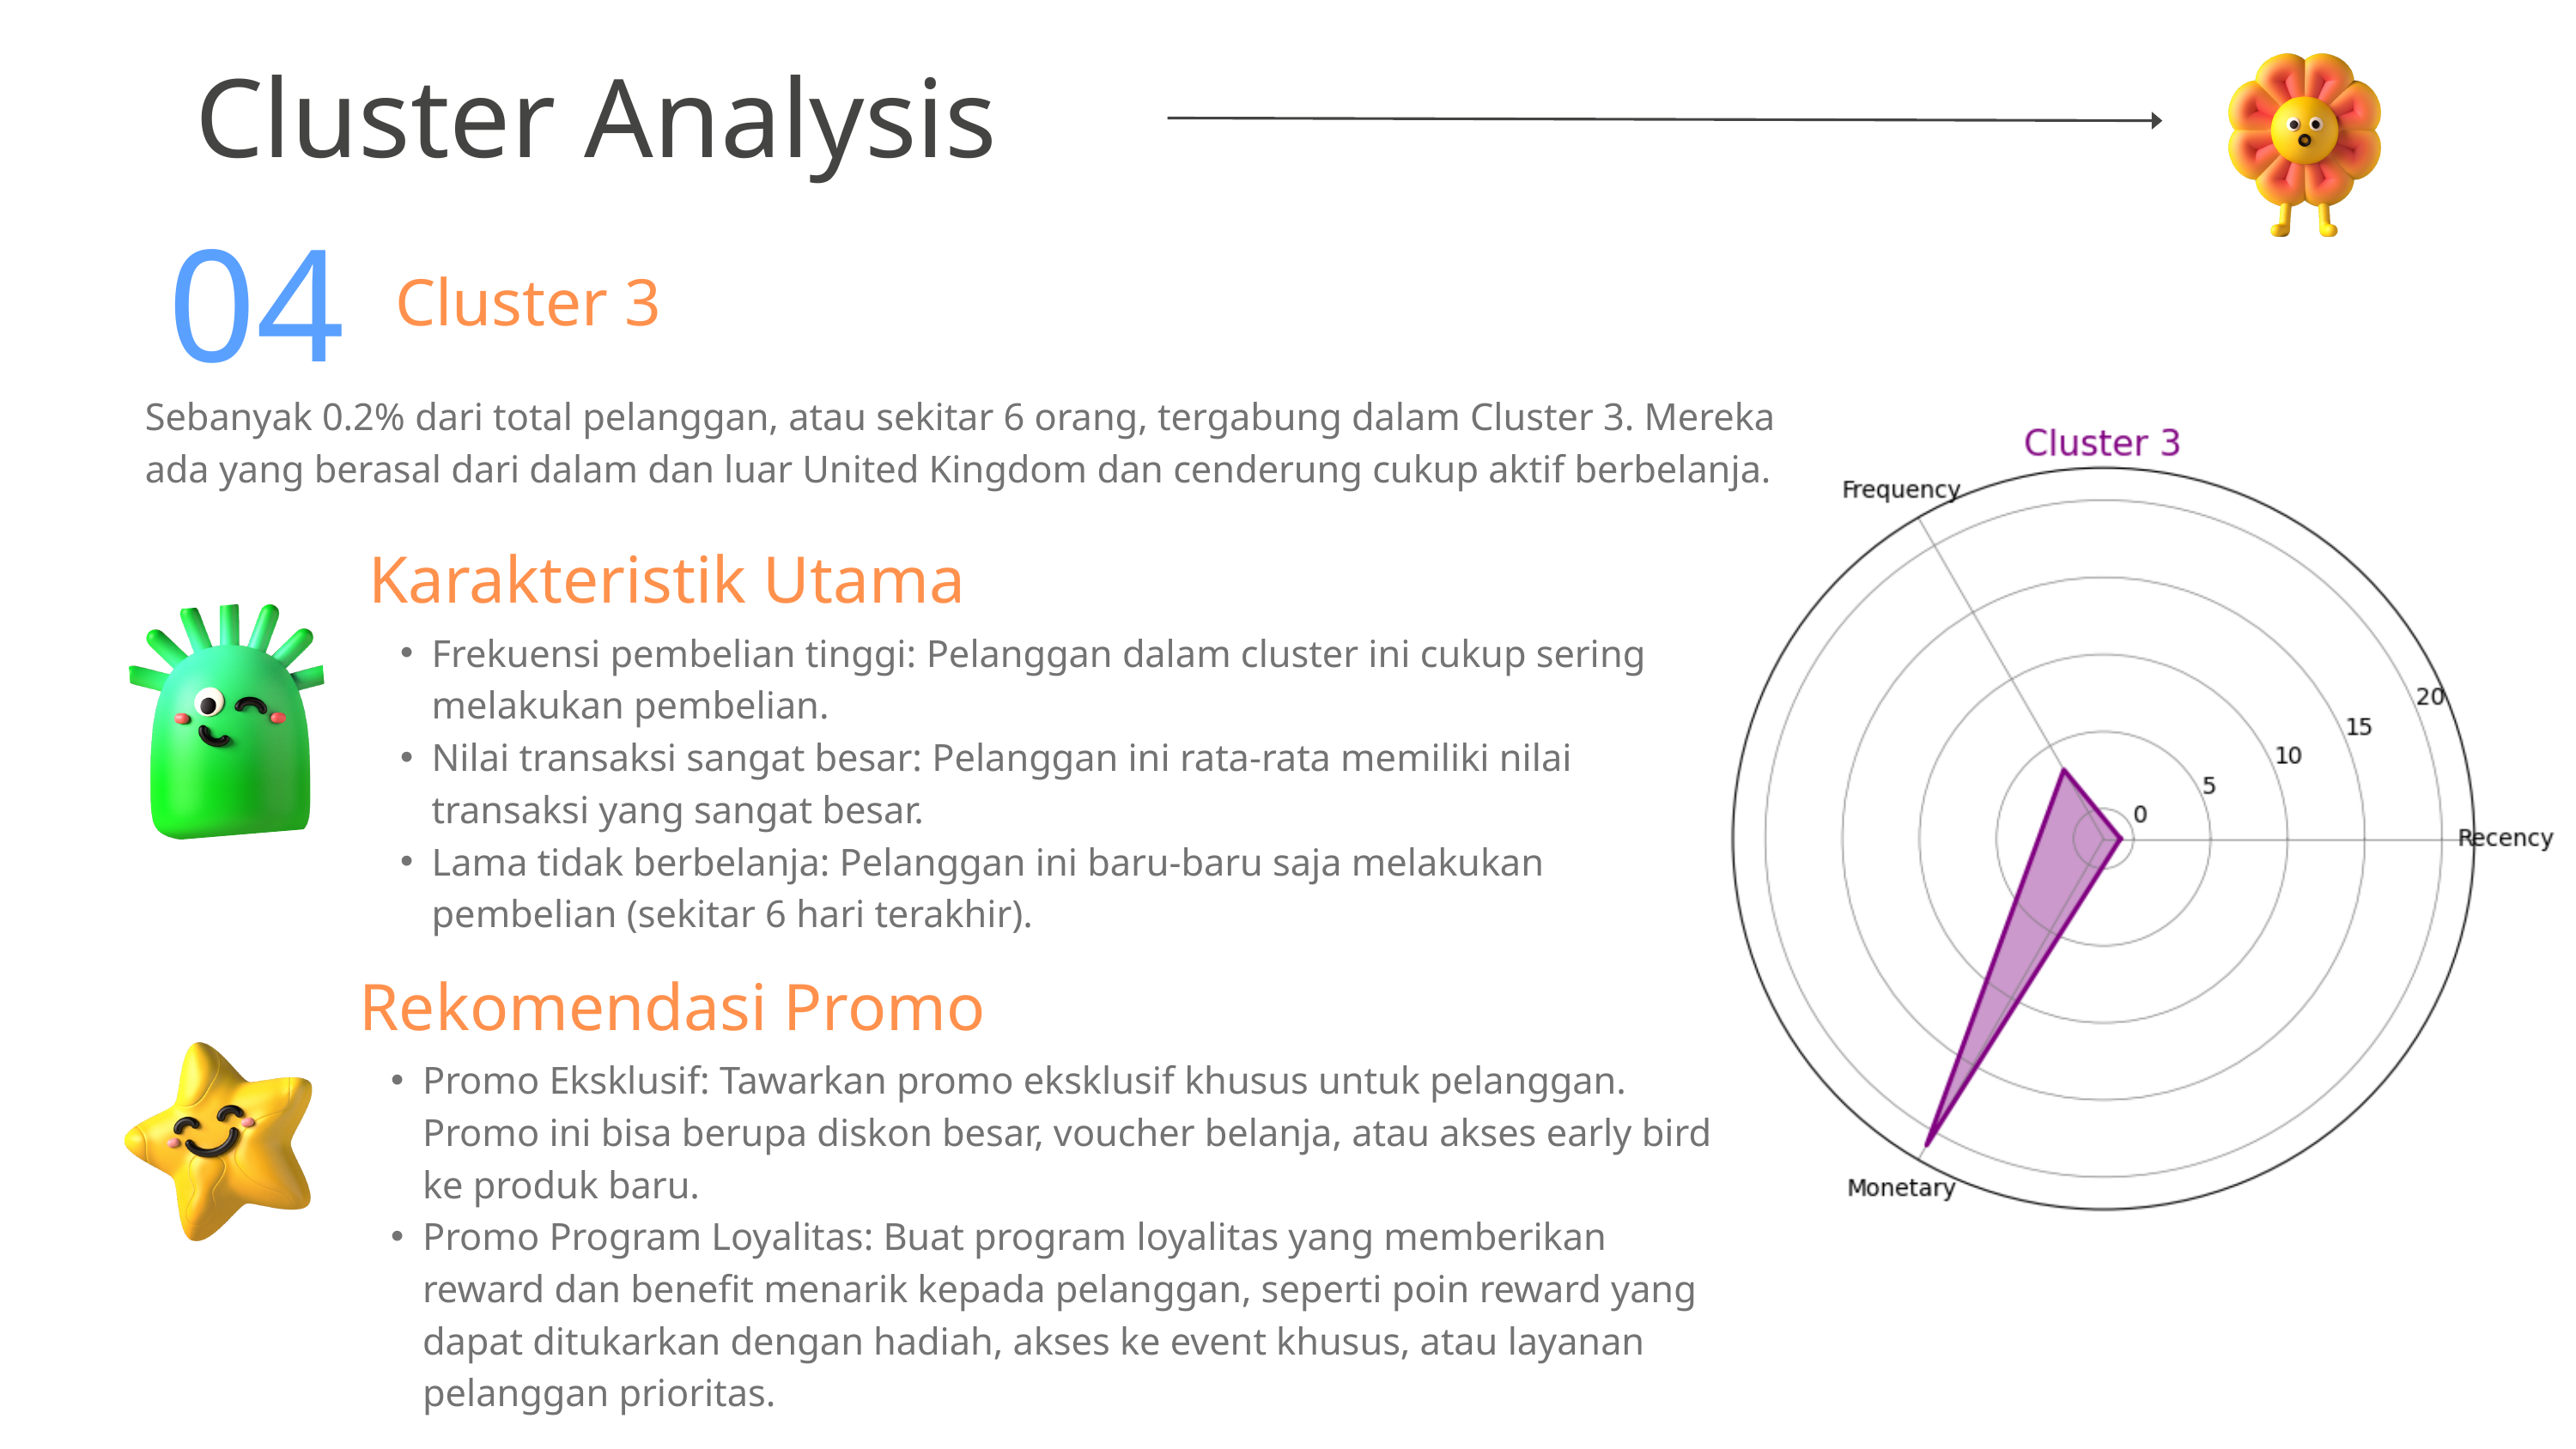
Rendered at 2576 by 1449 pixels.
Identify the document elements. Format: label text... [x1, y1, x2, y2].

text_box [1716, 385, 2576, 1227]
text_box Rekomendasi Promo [359, 966, 1168, 1044]
text_box Karakteristik Utama [368, 539, 1168, 616]
text_box Sebanyak 0.2% dari total pelanggan, atau sekitar 6 orang, tergabung dalam Cluster 3. Mereka ada yang berasal dari dalam dan luar United Kingdom dan cenderung cukup aktif berbelanja. [144, 385, 1787, 491]
text_box Cluster Analysis [195, 70, 1168, 180]
text_box [1167, 112, 2163, 130]
text_box [2228, 53, 2381, 237]
text_box Cluster 3 [395, 261, 1031, 339]
text_box Promo Eksklusif: Tawarkan promo eksklusif khusus untuk pelanggan. Promo ini bisa berupa diskon besar, voucher belanja, atau akses early bird ke produk baru. Promo Program Loyalitas: Buat program loyalitas yang memberikan reward dan benefit menarik kepada pelanggan, seperti poin reward yang dapat ditukarkan dengan hadiah, akses ke event khusus, atau layanan pelanggan prioritas. [359, 1049, 1717, 1415]
text_box 04 [115, 206, 346, 393]
text_box [124, 1042, 313, 1241]
text_box Frekuensi pembelian tinggi: Pelanggan dalam cluster ini cukup sering melakukan pembelian. Nilai transaksi sangat besar: Pelanggan ini rata-rata memiliki nilai transaksi yang sangat besar. Lama tidak berbelanja: Pelanggan ini baru-baru saja melakukan pembelian (sekitar 6 hari terakhir). [368, 622, 1717, 936]
text_box [124, 597, 337, 843]
